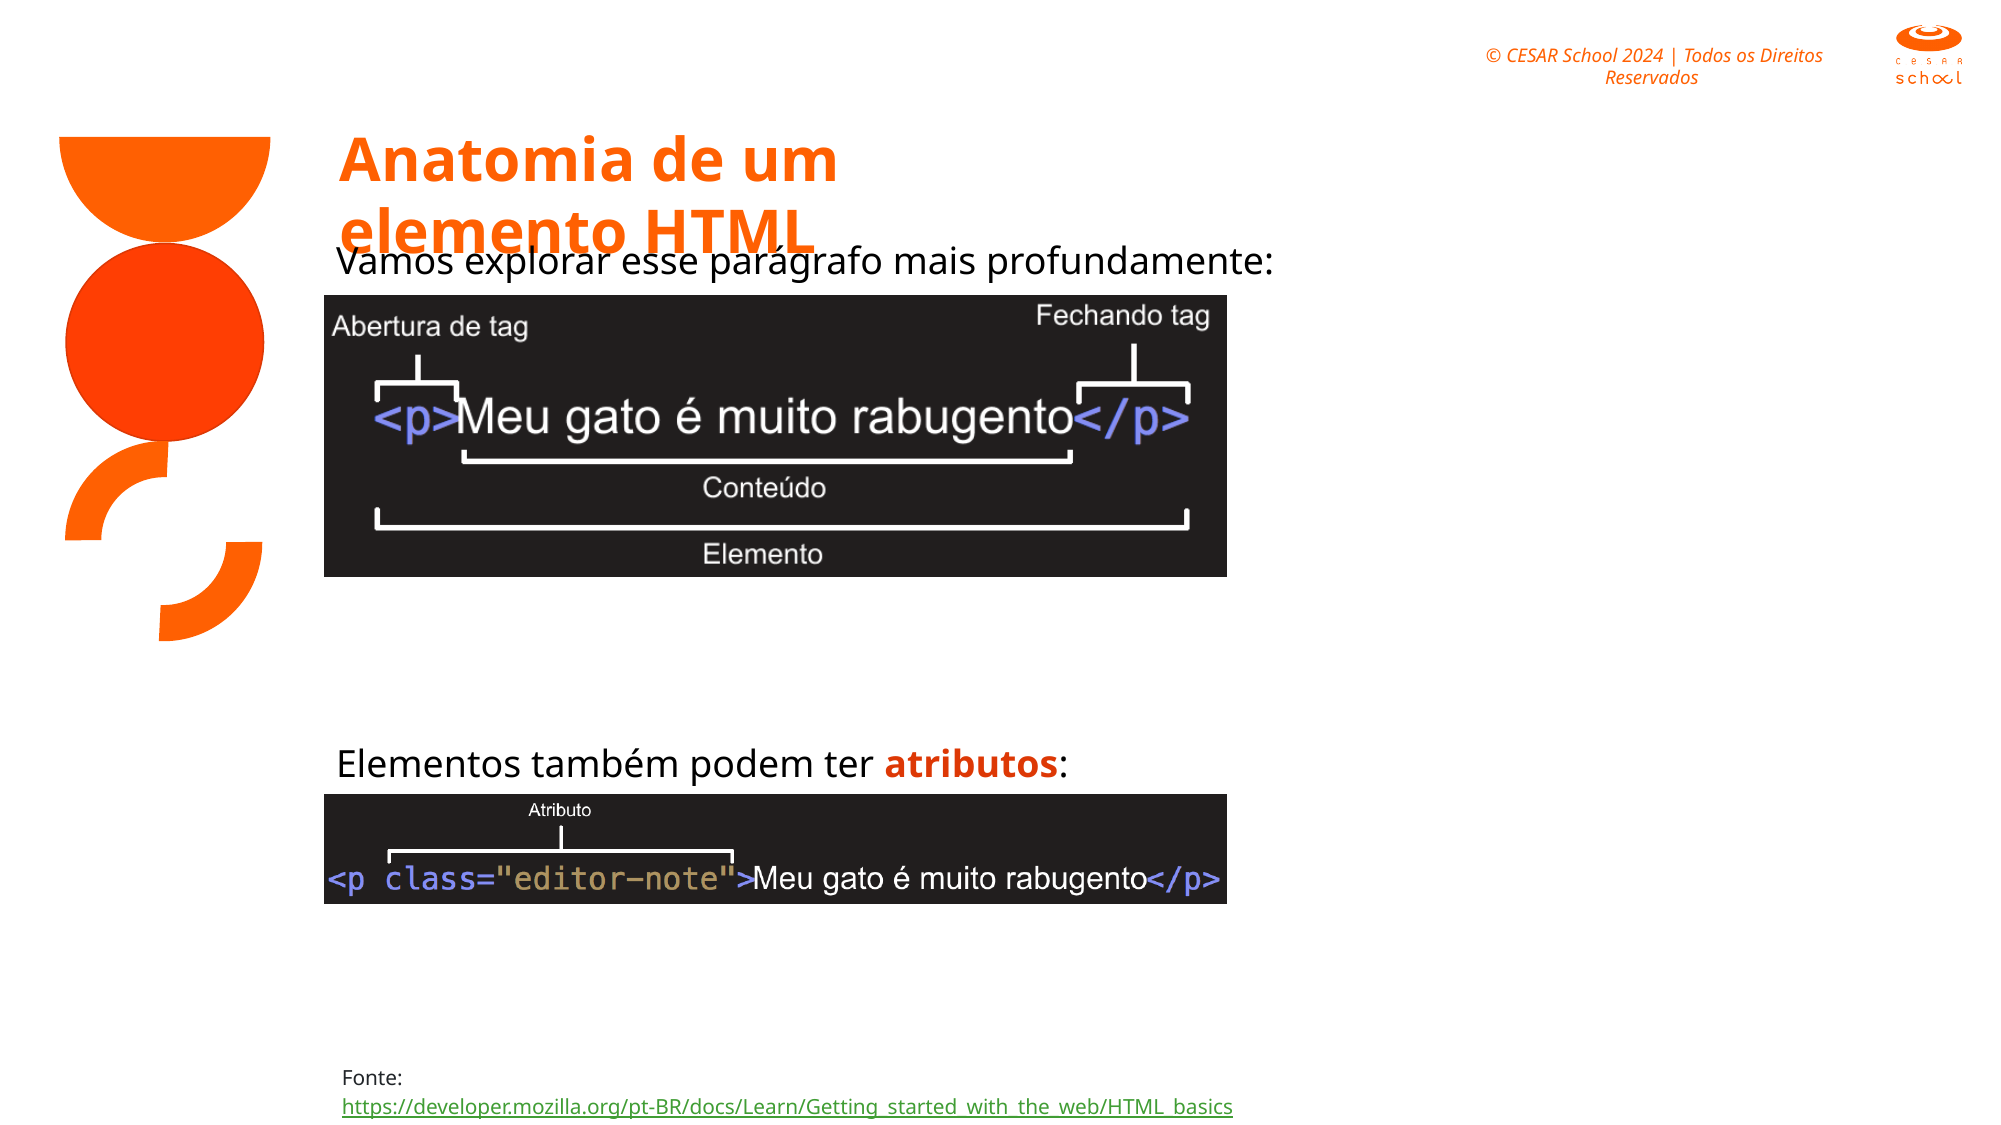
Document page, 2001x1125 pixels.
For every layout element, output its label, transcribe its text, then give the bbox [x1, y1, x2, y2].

text_box [59, 136, 271, 243]
text_box [66, 243, 264, 439]
picture [324, 794, 1228, 905]
text_box Elementos também podem ter atributos: [324, 727, 1570, 904]
picture [324, 295, 1228, 577]
text_box Anatomia de um elemento HTML [324, 105, 1120, 200]
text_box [64, 440, 263, 642]
text_box Fonte: https://developer.mozilla.org/pt-BR/docs/Learn/Getting_started_with_the_web/HTML_basics [324, 1046, 1279, 1125]
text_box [1432, 25, 1963, 85]
text_box Vamos explorar esse parágrafo mais profundamente: [324, 224, 1570, 312]
